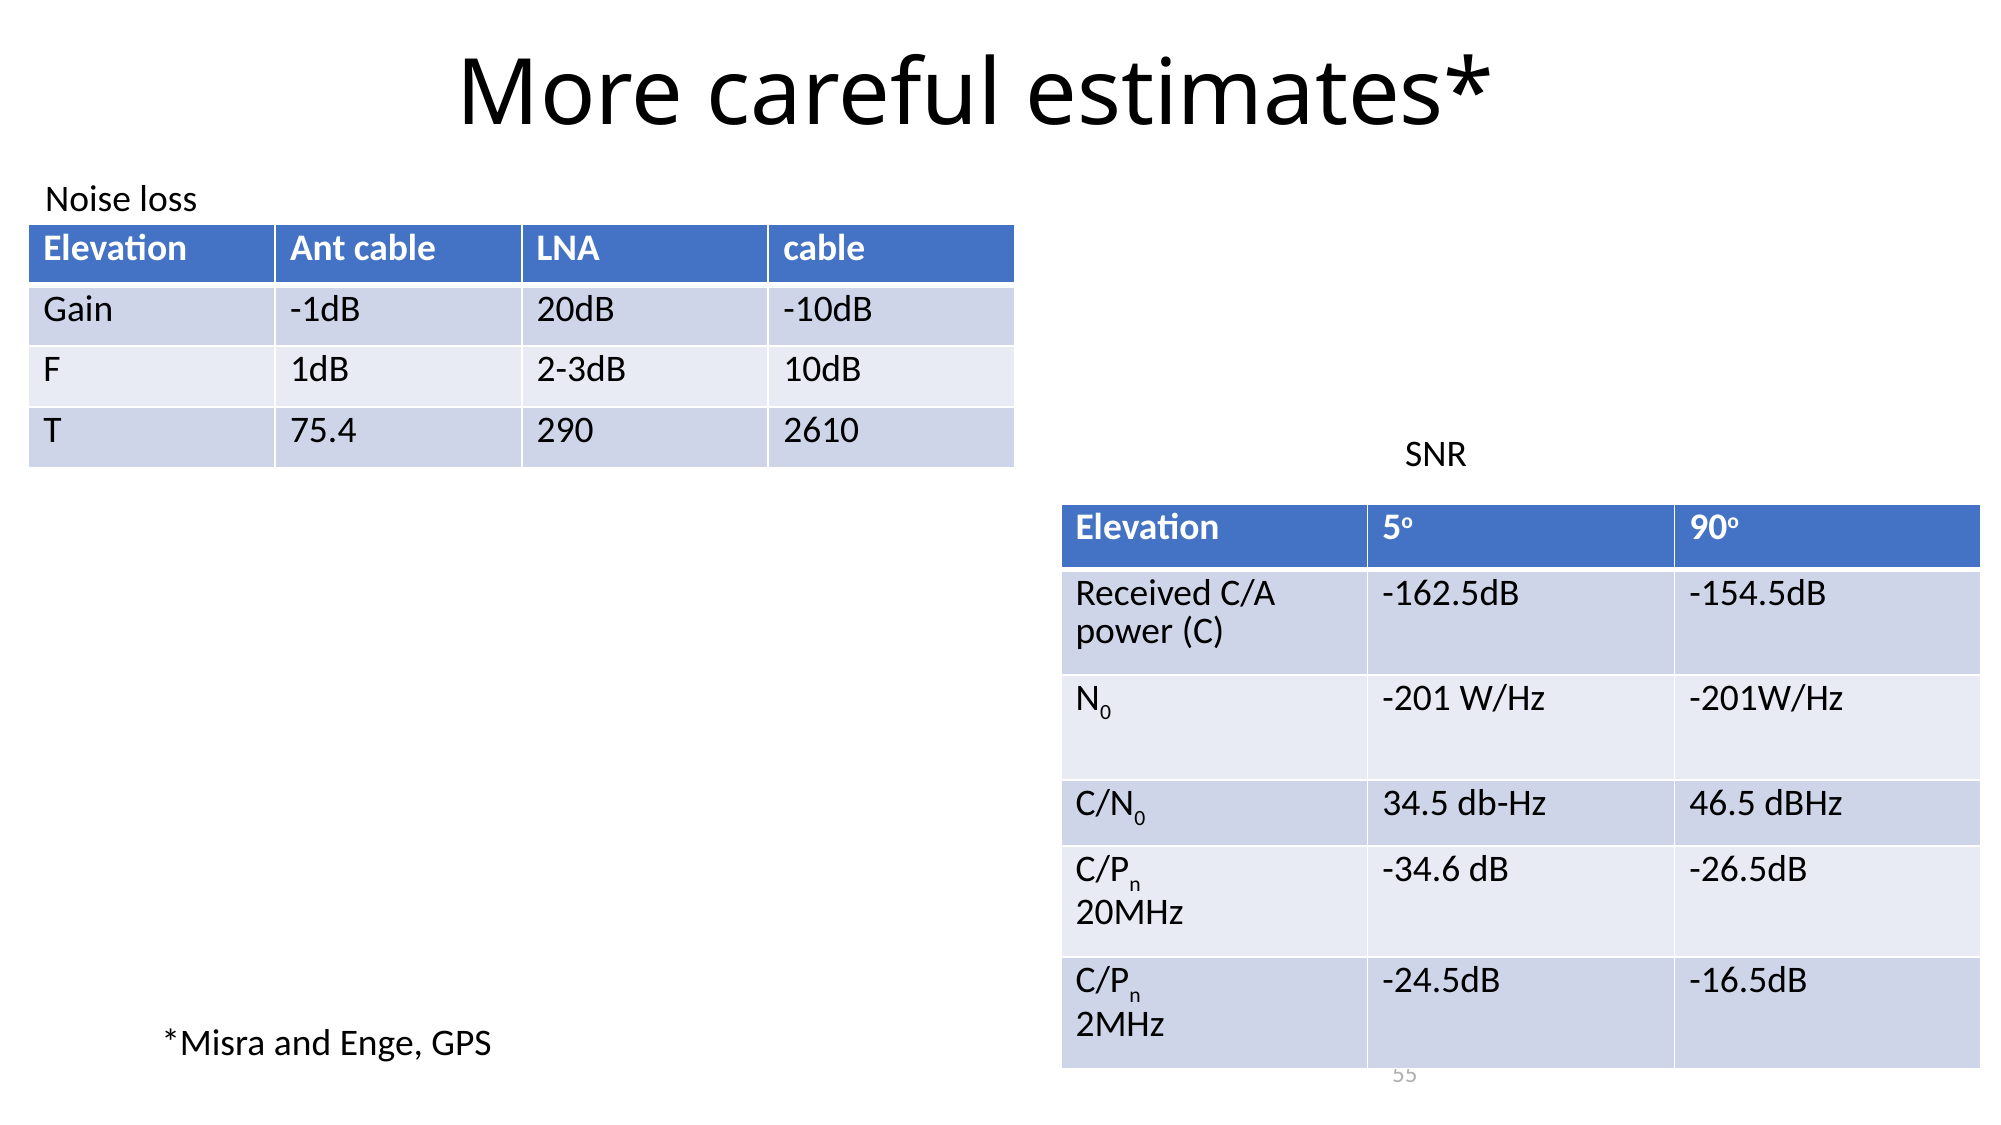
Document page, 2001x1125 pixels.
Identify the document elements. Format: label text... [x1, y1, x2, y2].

text_box SNR [1390, 421, 1762, 482]
table_header cable [769, 225, 1014, 282]
table_header LNA [523, 225, 767, 282]
table_cell 2-3dB [523, 347, 767, 406]
table_cell -26.5dB [1675, 847, 1980, 956]
table_cell C/Pn 20MHz [1062, 847, 1367, 956]
table_header 90o [1675, 505, 1980, 567]
table_cell 20dB [523, 288, 767, 345]
table_cell C/N0 [1062, 781, 1367, 845]
table_cell -16.5dB [1675, 958, 1980, 1068]
table_header 5o [1368, 505, 1674, 567]
table_cell 1dB [276, 347, 521, 406]
table_cell -10dB [769, 288, 1014, 345]
text_box Noise loss [30, 166, 747, 227]
table_cell N0 [1062, 676, 1367, 779]
slide_number 55 [1074, 1069, 1425, 1125]
table_cell 290 [523, 408, 767, 467]
table_cell 34.5 db-Hz [1368, 781, 1674, 845]
table_cell T [29, 408, 274, 467]
table_cell C/Pn 2MHz [1062, 958, 1367, 1068]
text_box *Misra and Enge, GPS [146, 1010, 672, 1071]
table_cell Gain [29, 288, 274, 345]
table_cell 2610 [769, 408, 1014, 467]
table_cell -24.5dB [1368, 958, 1674, 1068]
table_cell -201W/Hz [1675, 676, 1980, 779]
table_cell 75.4 [276, 408, 521, 467]
table_cell 10dB [769, 347, 1014, 406]
table_cell -1dB [276, 288, 521, 345]
table_cell -154.5dB [1675, 572, 1980, 674]
table_cell -162.5dB [1368, 572, 1674, 674]
table_cell F [29, 347, 274, 406]
table_cell Received C/A power (C) [1062, 572, 1367, 674]
table_cell -34.6 dB [1368, 847, 1674, 956]
table_cell 46.5 dBHz [1675, 781, 1980, 845]
table_header Elevation [29, 225, 274, 282]
text_box More careful estimates* [30, 25, 1922, 151]
table_cell -201 W/Hz [1368, 676, 1674, 779]
table_header Ant cable [276, 227, 521, 282]
table_header Elevation [1062, 505, 1367, 567]
